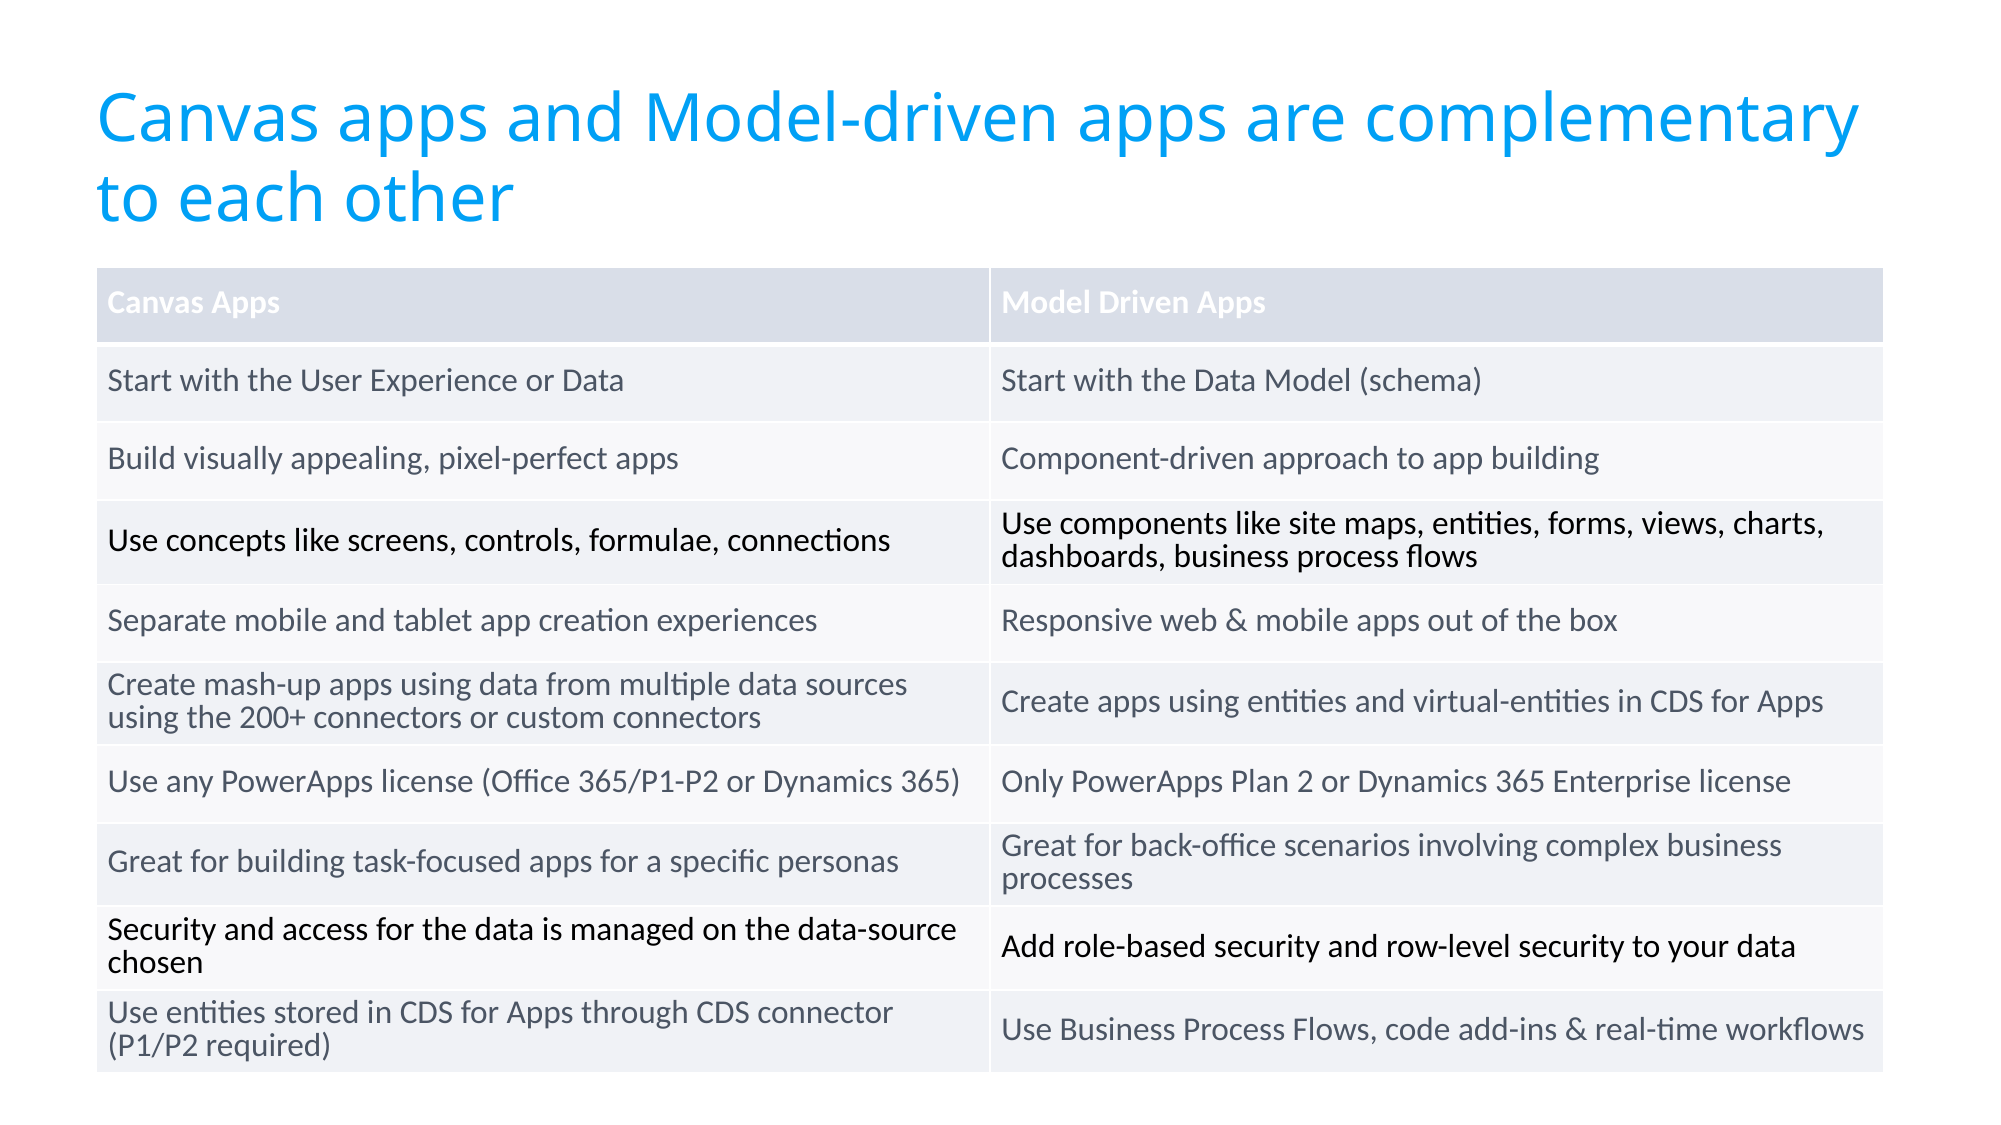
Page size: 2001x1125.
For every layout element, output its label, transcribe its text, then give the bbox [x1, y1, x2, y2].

table_cell Security and access for the data is managed on the data-source chosen [97, 907, 989, 989]
table_cell Build visually appealing, pixel-perfect apps [97, 423, 989, 499]
table_cell Use Business Process Flows, code add-ins & real-time workflows [991, 991, 1883, 1072]
table_cell Use any PowerApps license (Office 365/P1-P2 or Dynamics 365) [97, 746, 989, 822]
table_cell Great for back-office scenarios involving complex business processes [991, 824, 1883, 905]
table_cell Add role-based security and row-level security to your data [991, 907, 1883, 989]
table_cell Use components like site maps, entities, forms, views, charts, dashboards, business process flows [991, 501, 1883, 584]
table_cell Create apps using entities and virtual-entities in CDS for Apps [991, 663, 1883, 744]
table_cell Component-driven approach to app building [991, 423, 1883, 499]
table_header Model Driven Apps [991, 268, 1883, 342]
table_cell Create mash-up apps using data from multiple data sources using the 200+ connectors or custom connectors [97, 663, 989, 744]
table_cell Great for building task-focused apps for a specific personas [97, 824, 989, 905]
table_cell Use concepts like screens, controls, formulae, connections [97, 501, 989, 584]
table_cell Start with the Data Model (schema) [991, 347, 1883, 421]
table_cell Separate mobile and tablet app creation experiences [97, 585, 989, 661]
title Canvas apps and Model-driven apps are complementary to each other [96, 75, 1904, 237]
table_cell Start with the User Experience or Data [97, 347, 989, 421]
table_cell Use entities stored in CDS for Apps through CDS connector (P1/P2 required) [97, 991, 989, 1072]
table_header Canvas Apps [97, 268, 989, 342]
table_cell Responsive web & mobile apps out of the box [991, 585, 1883, 661]
table_cell Only PowerApps Plan 2 or Dynamics 365 Enterprise license [991, 746, 1883, 822]
